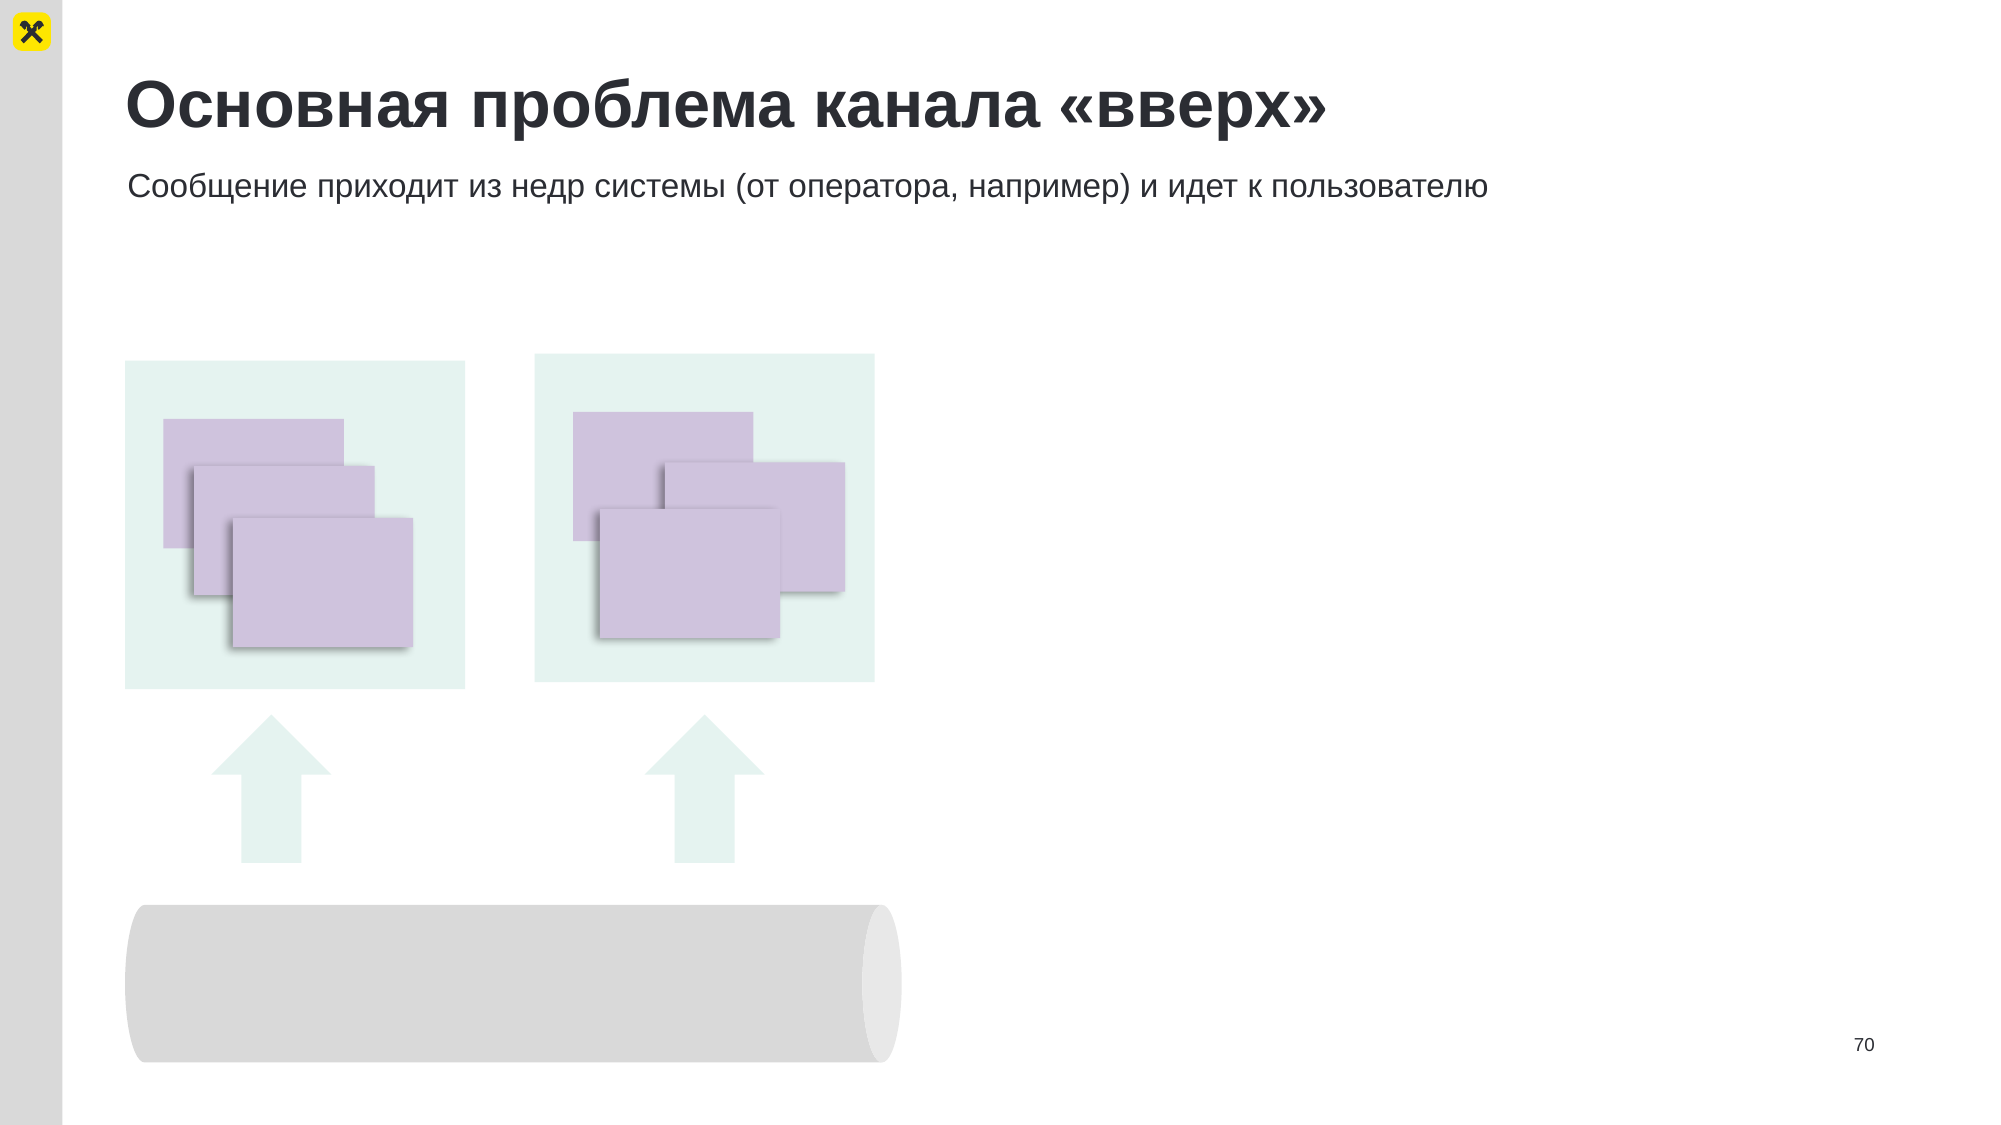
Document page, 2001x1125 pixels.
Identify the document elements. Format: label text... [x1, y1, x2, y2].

slide_number 70 [1749, 1000, 1875, 1064]
title Основная проблема канала «вверх» [125, 62, 1875, 157]
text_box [124, 353, 902, 1063]
list Сообщение приходит из недр системы (от оператора, например) и идет к пользователю [125, 156, 1543, 250]
